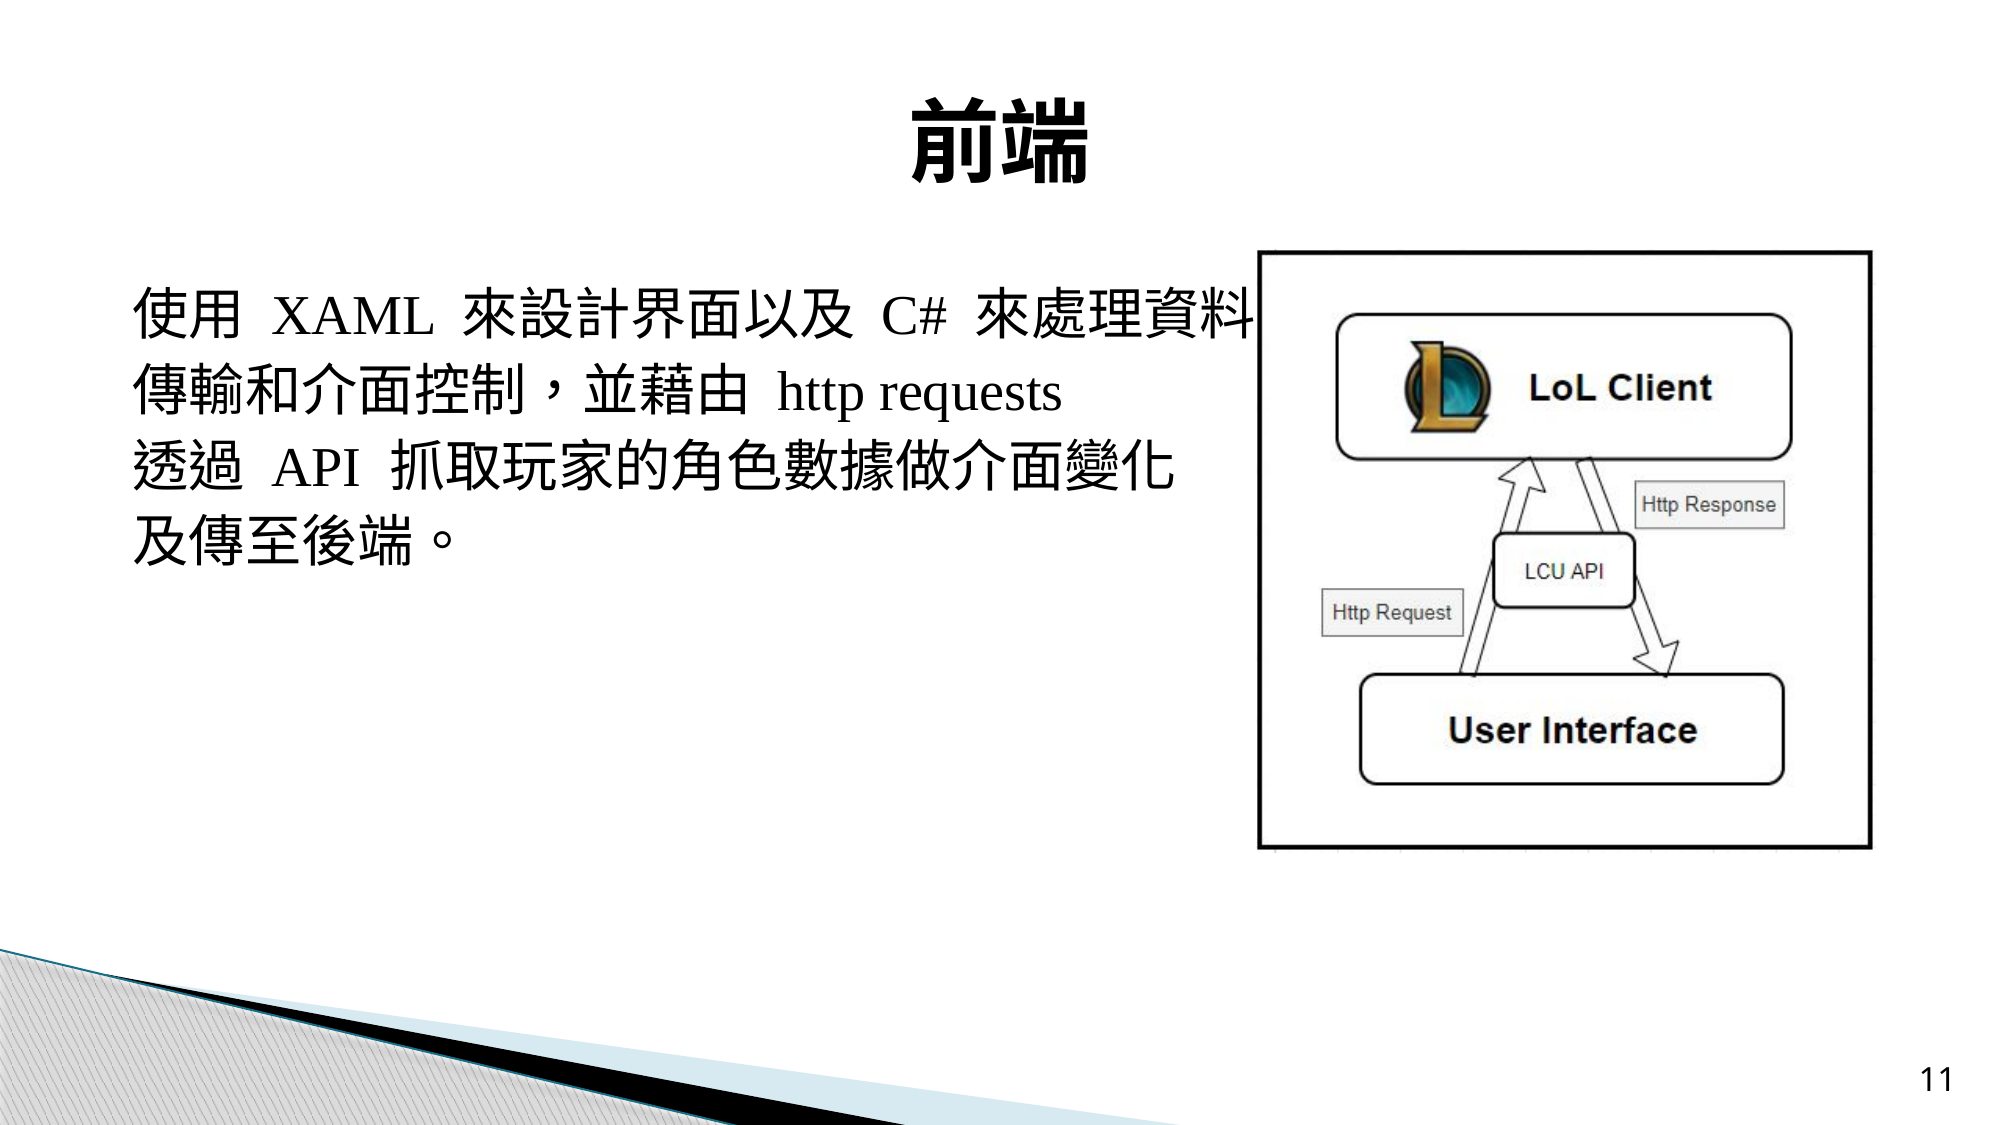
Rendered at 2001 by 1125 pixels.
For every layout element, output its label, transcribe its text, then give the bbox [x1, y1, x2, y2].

title 前端 [99, 45, 1900, 233]
picture [1256, 249, 1876, 854]
list 使用 XAML 來設計界面以及 C# 來處理資料 傳輸和介面控制，並藉由 http requests 透過 API 抓取玩家的角色數據做介面變化 及傳至後端。 [99, 270, 1900, 1014]
slide_number 10 [1891, 1051, 1972, 1112]
